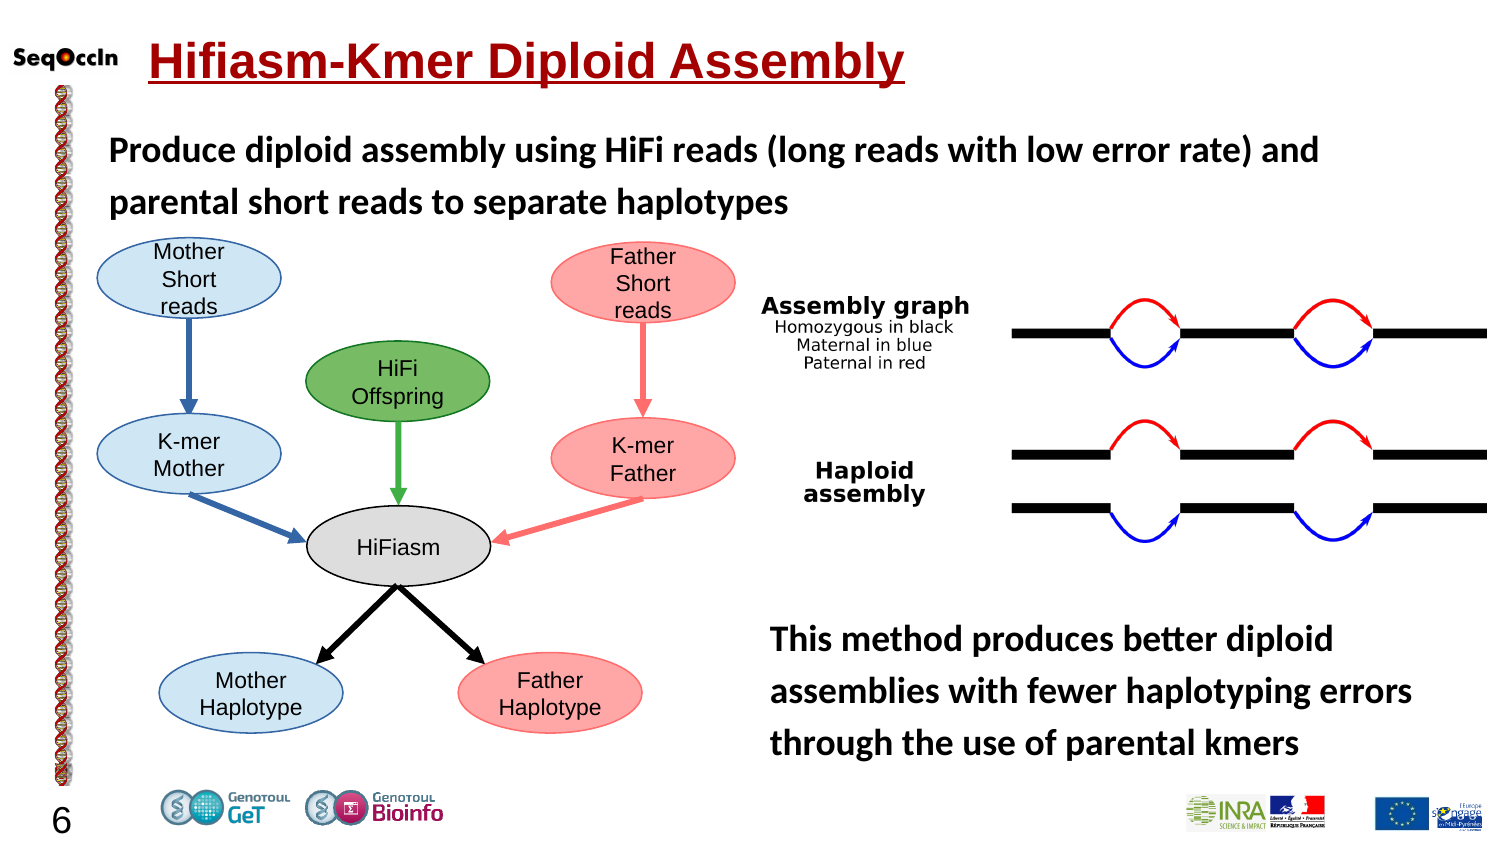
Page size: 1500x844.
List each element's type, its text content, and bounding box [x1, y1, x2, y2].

text_box Hifiasm-Kmer Diploid Assembly [137, 22, 1378, 114]
text_box [392, 421, 405, 505]
picture [1270, 795, 1325, 828]
picture [300, 785, 448, 830]
text_box Mother Short reads [97, 237, 282, 319]
text_box [182, 318, 196, 413]
picture [9, 43, 122, 74]
text_box HiFi Offspring [305, 340, 490, 422]
text_box [316, 585, 398, 664]
text_box [189, 493, 307, 544]
text_box Mother Haplotype [159, 652, 343, 734]
text_box Father Haplotype [458, 652, 643, 734]
picture [156, 785, 294, 830]
picture [1185, 794, 1267, 832]
picture [55, 85, 68, 786]
text_box Produce diploid assembly using HiFi reads (long reads with low error rate) and parental short reads to separate haplotypes [100, 114, 1465, 222]
text_box [398, 586, 485, 664]
text_box This method produces better diploid assemblies with fewer haplotyping errors through the use of parental kmers [761, 603, 1476, 787]
text_box K-mer Father [551, 417, 736, 499]
picture [1374, 796, 1487, 834]
text_box [636, 322, 650, 417]
text_box HiFiasm [306, 505, 491, 587]
text_box [491, 498, 644, 545]
text_box Father Short reads [551, 242, 736, 323]
text_box K-mer Mother [97, 413, 282, 494]
picture [761, 296, 1487, 543]
